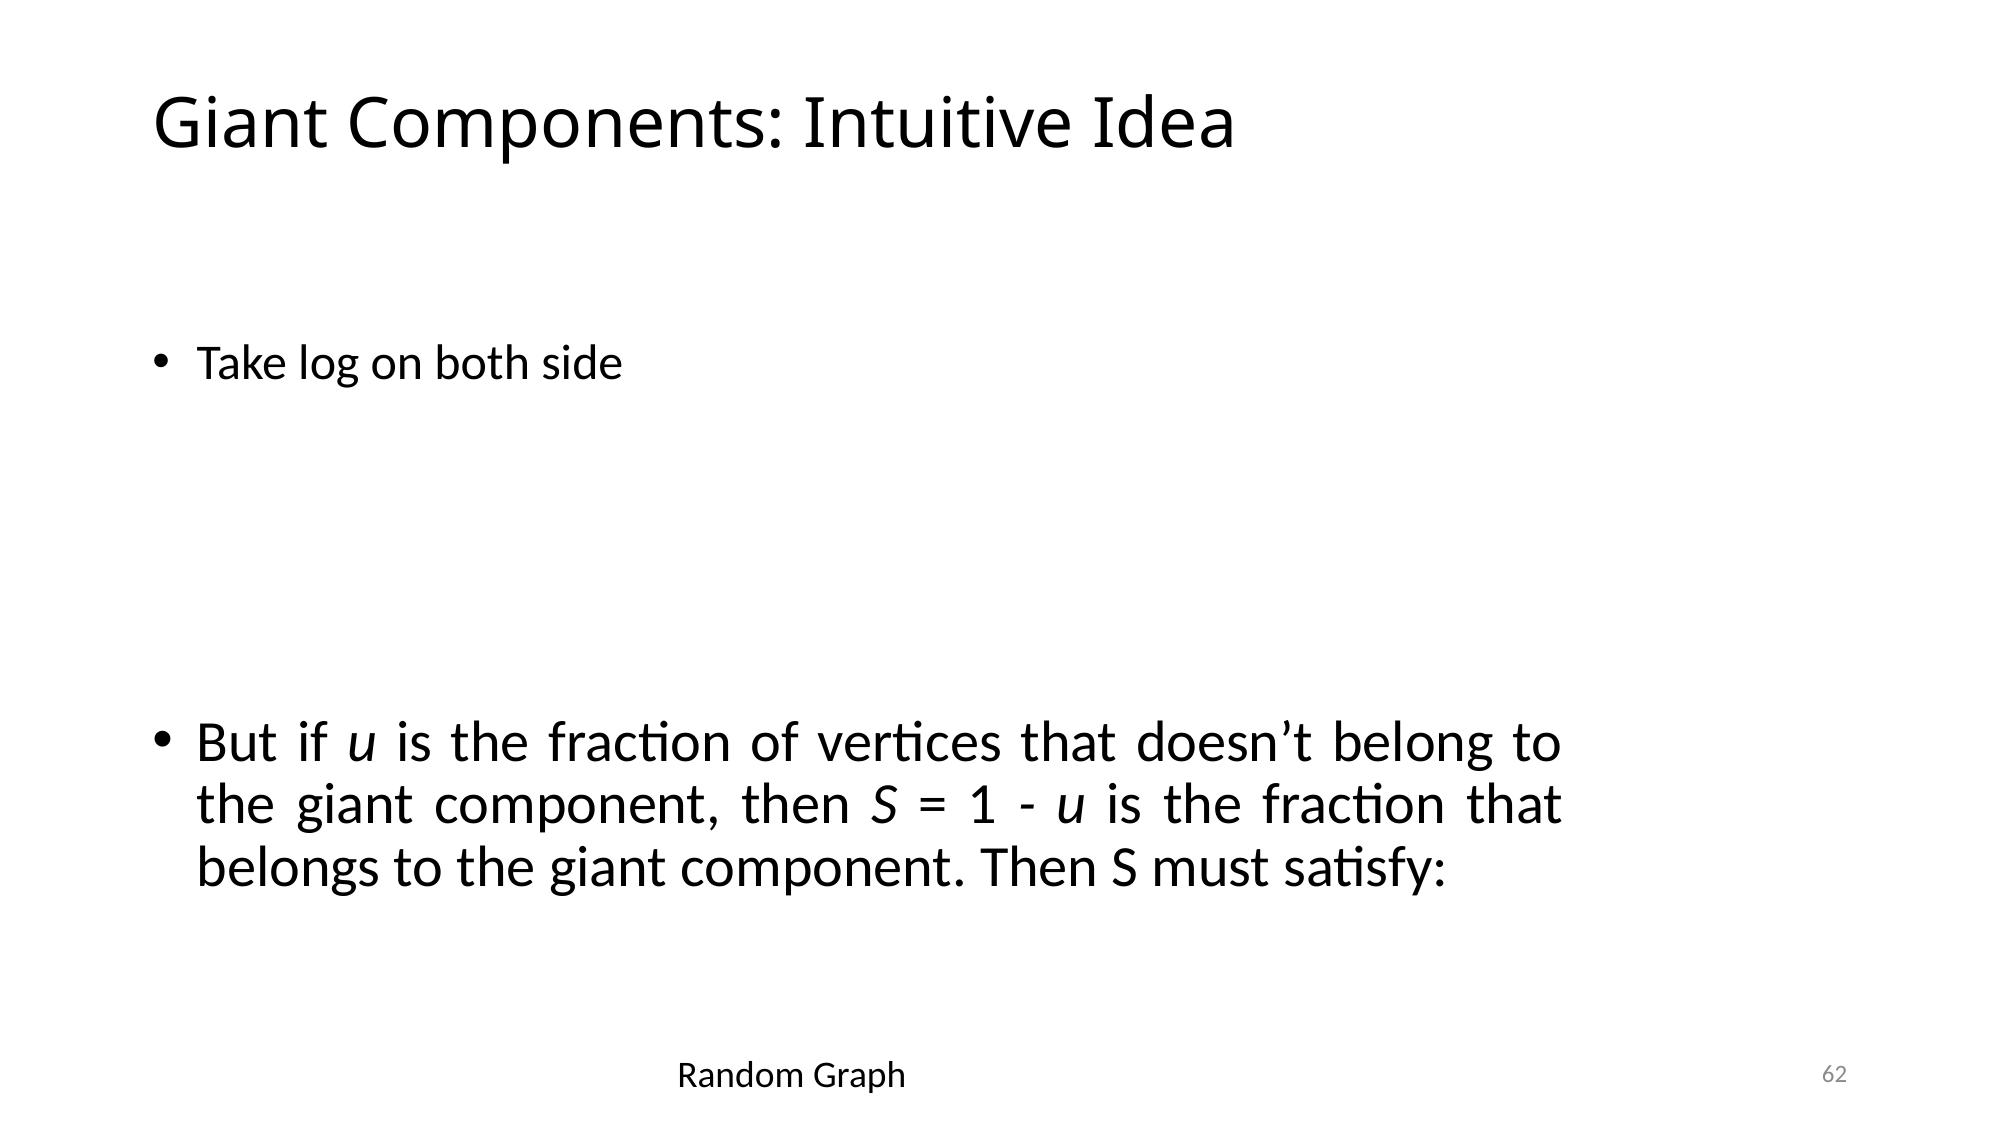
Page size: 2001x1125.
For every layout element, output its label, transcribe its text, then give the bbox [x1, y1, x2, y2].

title Giant Components: Intuitive Idea [137, 59, 1455, 191]
slide_number 62 [1412, 1042, 1863, 1103]
footer Random Graph [662, 1042, 1338, 1103]
